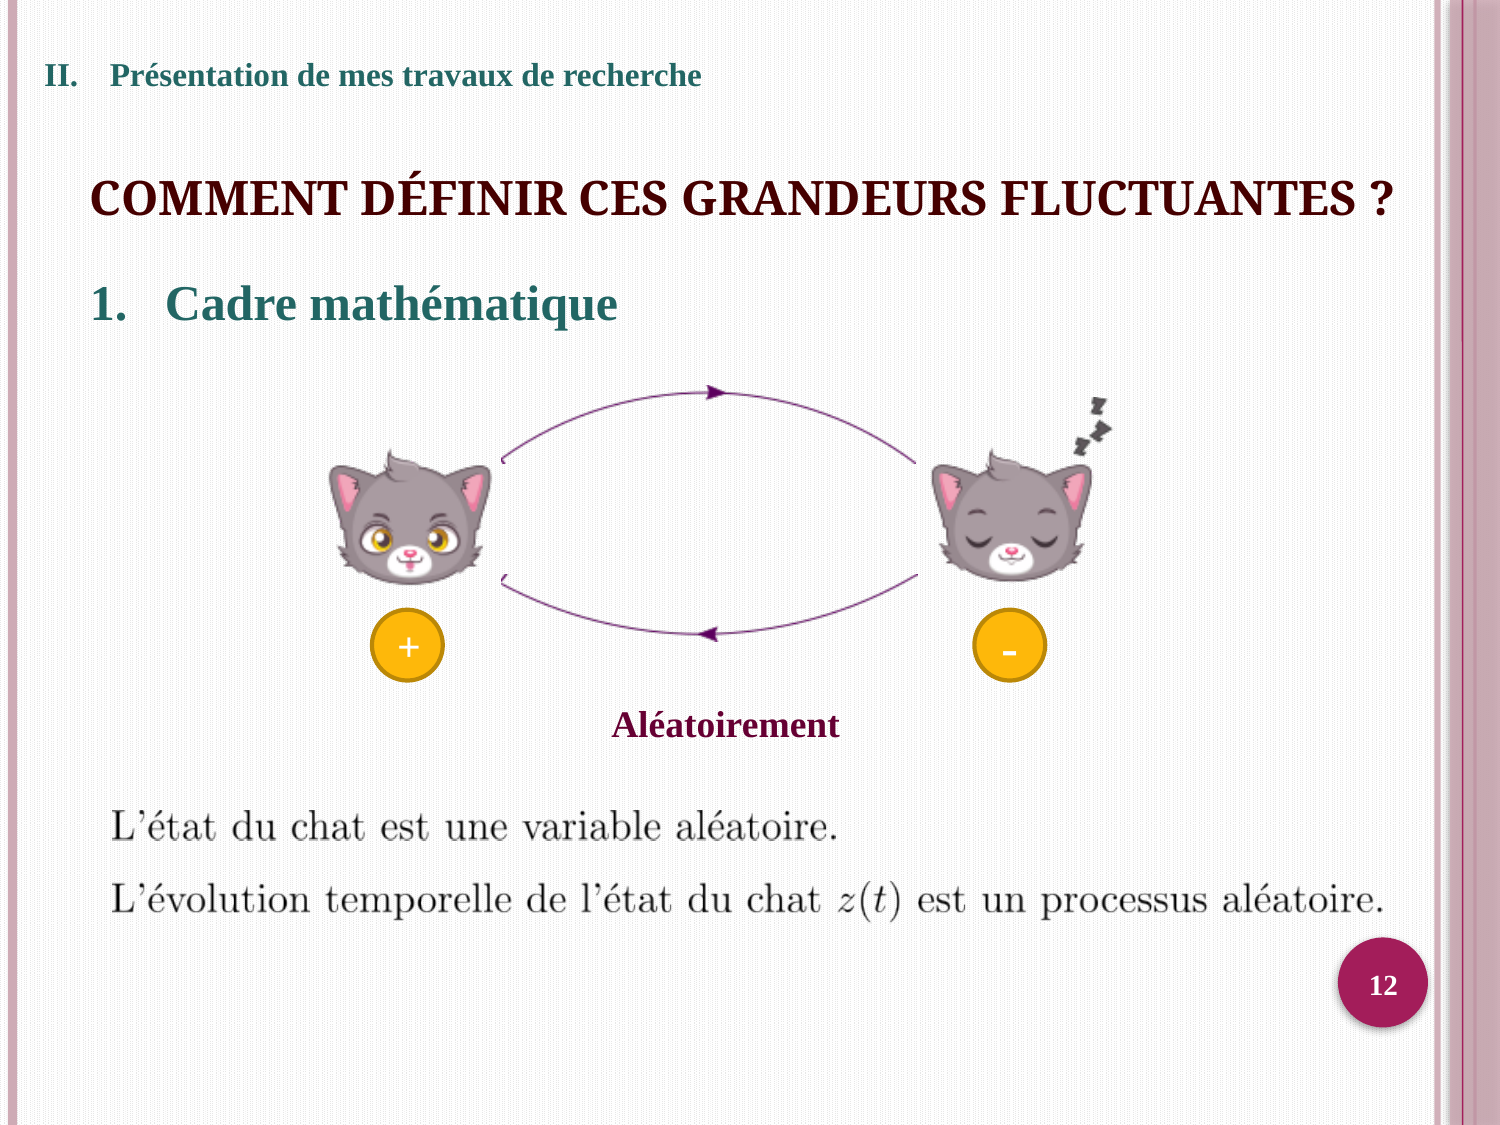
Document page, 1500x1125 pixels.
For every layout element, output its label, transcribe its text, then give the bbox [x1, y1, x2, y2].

text_box + [369, 607, 445, 683]
text_box Aléatoirement [596, 692, 855, 753]
picture [926, 396, 1117, 587]
picture [111, 809, 836, 841]
picture [111, 880, 1383, 925]
slide_number 12 [1333, 940, 1434, 1027]
picture [324, 384, 919, 642]
title Comment définir ces grandeurs fluctuantes ? [75, 125, 1424, 233]
footer Présentation de mes travaux de recherche [29, 42, 1022, 103]
text_box - [972, 607, 1048, 683]
list 1. Cadre mathématique [75, 262, 1300, 1062]
